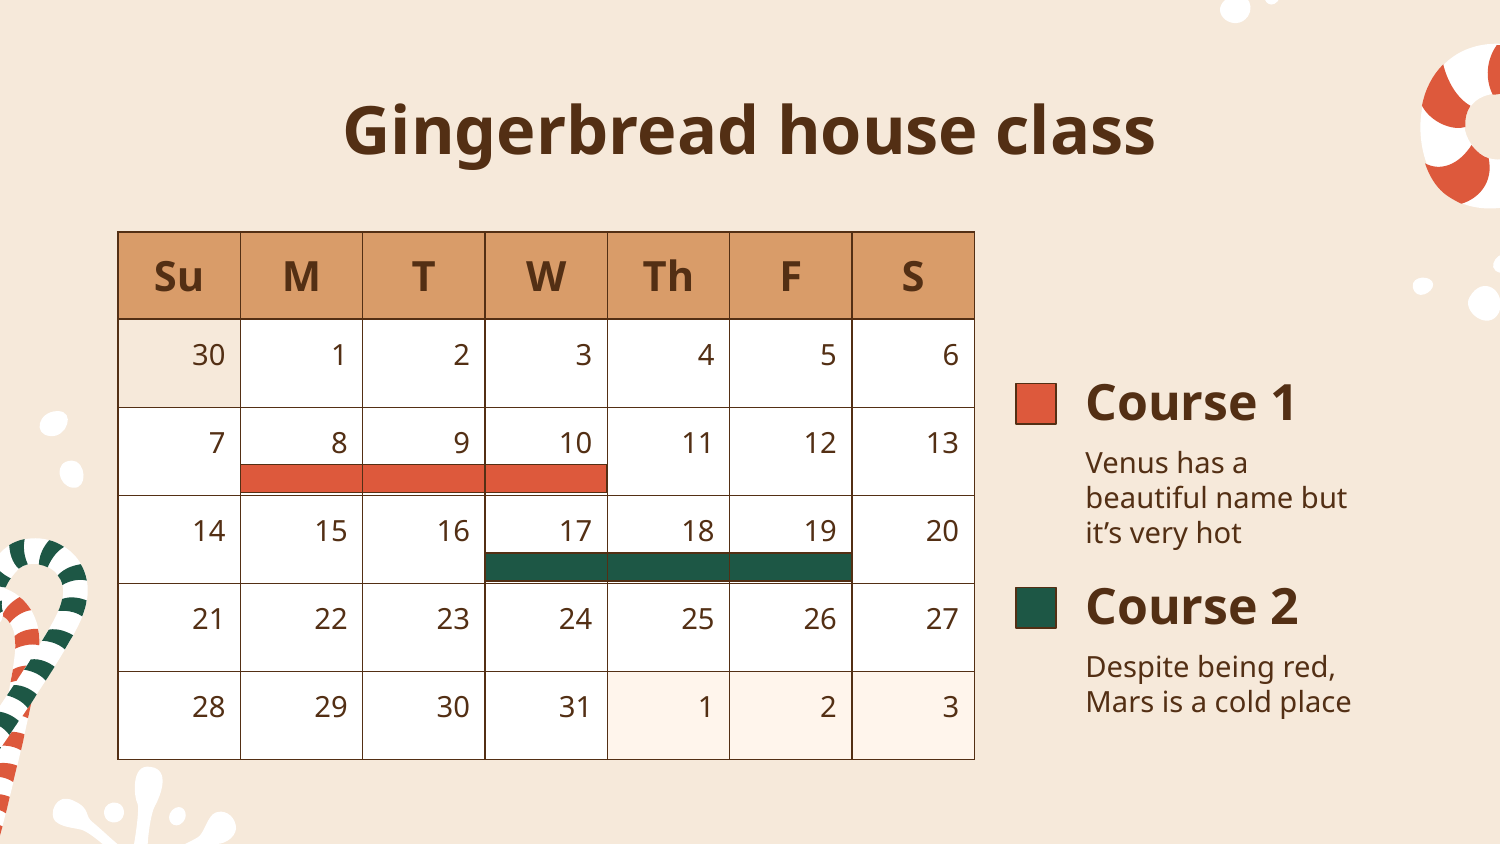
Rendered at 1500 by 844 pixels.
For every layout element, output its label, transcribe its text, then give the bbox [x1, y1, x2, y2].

text_box Venus has a beautiful name but it’s very hot [1070, 429, 1383, 531]
title Gingerbread house class [116, 72, 1383, 180]
table_cell 25 [608, 584, 729, 671]
table_cell 2 [363, 320, 484, 407]
table_cell 27 [853, 584, 974, 671]
text_box [1015, 587, 1057, 629]
table_header W [486, 233, 607, 318]
table_cell 15 [241, 496, 362, 583]
table_cell 17 [486, 496, 607, 552]
table_cell 23 [363, 584, 484, 671]
table_cell 11 [608, 408, 729, 495]
text_box [362, 464, 484, 493]
table_cell 31 [486, 672, 607, 759]
table_cell 8 [241, 408, 362, 464]
table_cell 7 [119, 408, 240, 495]
table_cell 1 [241, 320, 362, 407]
text_box [240, 464, 362, 493]
table_header F [730, 233, 851, 318]
table_cell 16 [363, 496, 484, 583]
table_cell 30 [363, 672, 484, 759]
text_box Despite being red, Mars is a cold place [1070, 633, 1383, 735]
text_box [1015, 383, 1057, 424]
text_box Course 2 [1070, 558, 1383, 633]
text_box [607, 552, 729, 581]
table_cell 22 [241, 584, 362, 671]
table_header M [241, 233, 362, 318]
table_cell 24 [486, 584, 607, 671]
table_cell 10 [486, 408, 607, 464]
table_cell 5 [730, 320, 851, 407]
table_header Th [608, 233, 729, 318]
table_header S [853, 233, 974, 318]
table_cell 12 [730, 408, 851, 495]
table_cell 6 [853, 320, 974, 407]
text_box [485, 552, 607, 581]
table_cell 2 [730, 672, 851, 759]
table_cell 18 [608, 496, 729, 552]
table_cell 13 [853, 408, 974, 495]
table_cell 29 [241, 672, 362, 759]
text_box [484, 464, 608, 493]
table_cell 26 [730, 584, 851, 671]
table_cell 3 [853, 672, 974, 759]
text_box Course 1 [1070, 354, 1383, 429]
table_cell 19 [730, 496, 851, 552]
table_cell 30 [119, 320, 240, 407]
table_cell 1 [608, 672, 729, 759]
table_cell 20 [853, 496, 974, 583]
table_cell 14 [119, 496, 240, 583]
table_cell 28 [119, 672, 240, 759]
table_cell 3 [486, 320, 607, 407]
table_header T [363, 233, 484, 318]
table_cell 9 [363, 408, 484, 464]
table_cell 21 [119, 584, 240, 671]
text_box [729, 552, 852, 581]
table_cell 4 [608, 320, 729, 407]
table_header Su [119, 233, 240, 318]
